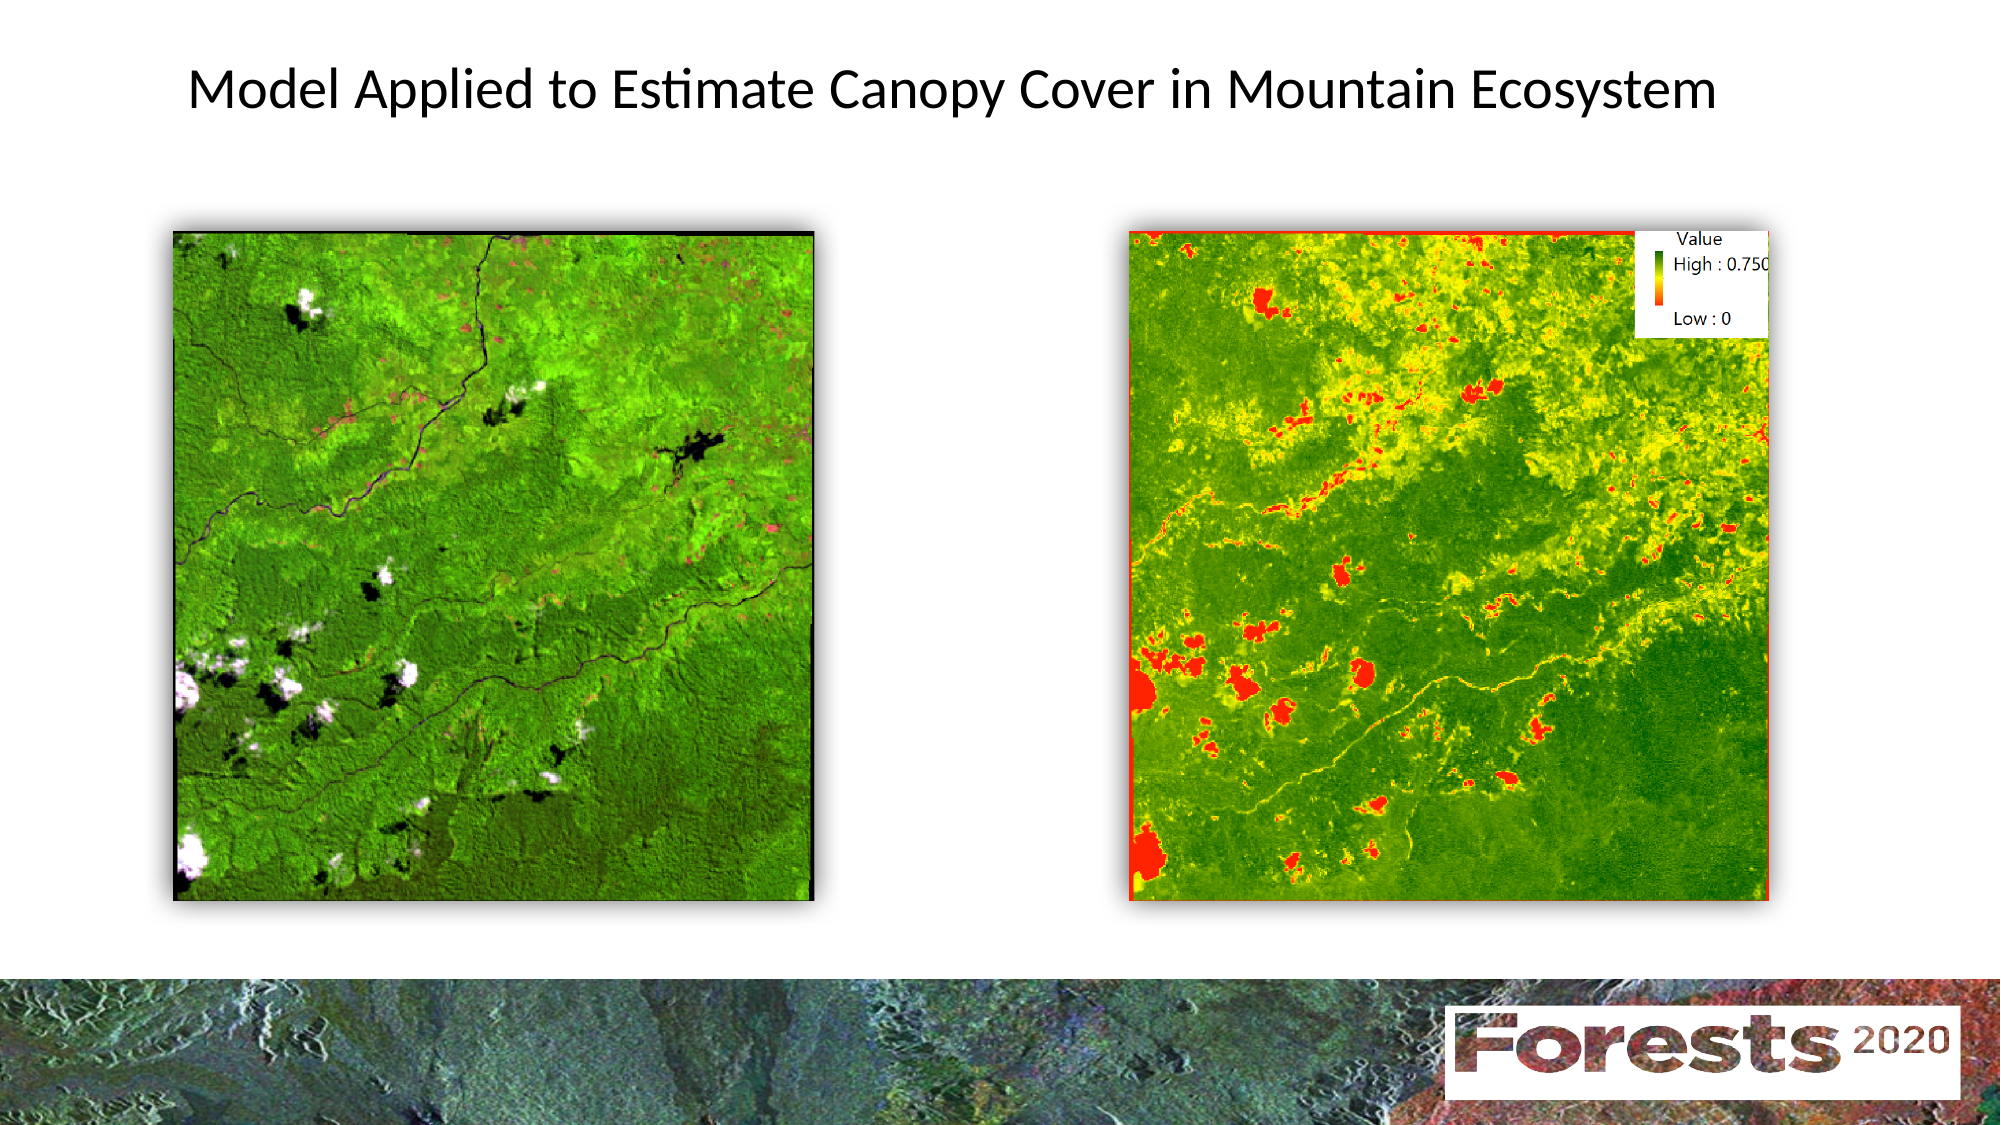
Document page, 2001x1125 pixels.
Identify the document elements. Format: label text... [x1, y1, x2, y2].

title Model Applied to Estimate Canopy Cover in Mountain Ecosystem [155, 42, 1751, 149]
picture [1129, 231, 1769, 901]
picture [0, 979, 2000, 1125]
picture [172, 231, 815, 901]
